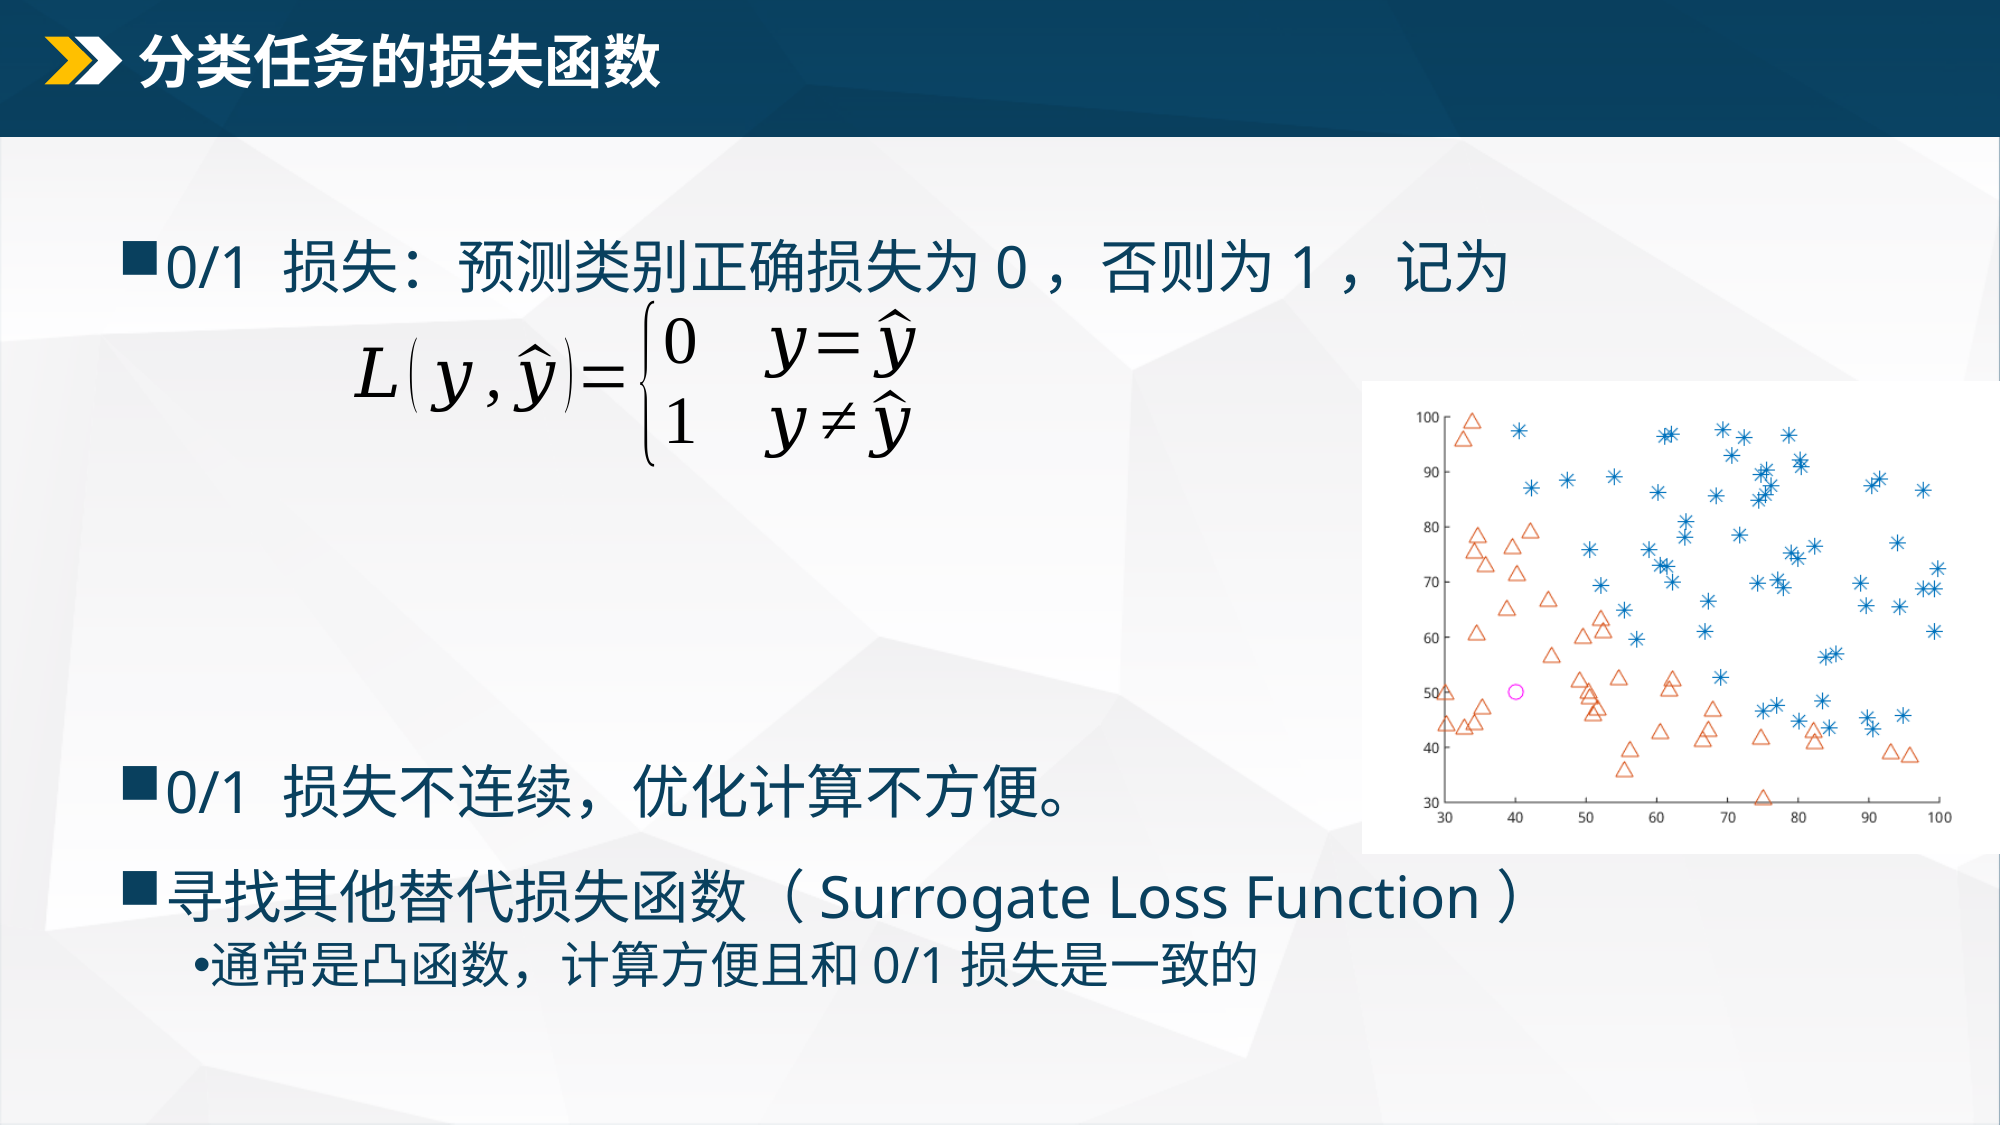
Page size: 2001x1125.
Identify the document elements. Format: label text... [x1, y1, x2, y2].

picture [1361, 381, 2000, 855]
list 0/1 损失：预测类别正确损失为0，否则为1，记为 0/1 损失不连续，优化计算不方便。 寻找其他替代损失函数（Surrogate Loss Function） 通常是凸函数，计算方便且和0/1损失是一致的 [103, 188, 2000, 1048]
picture [0, 0, 2000, 1125]
title 分类任务的损失函数 [122, 25, 1723, 137]
